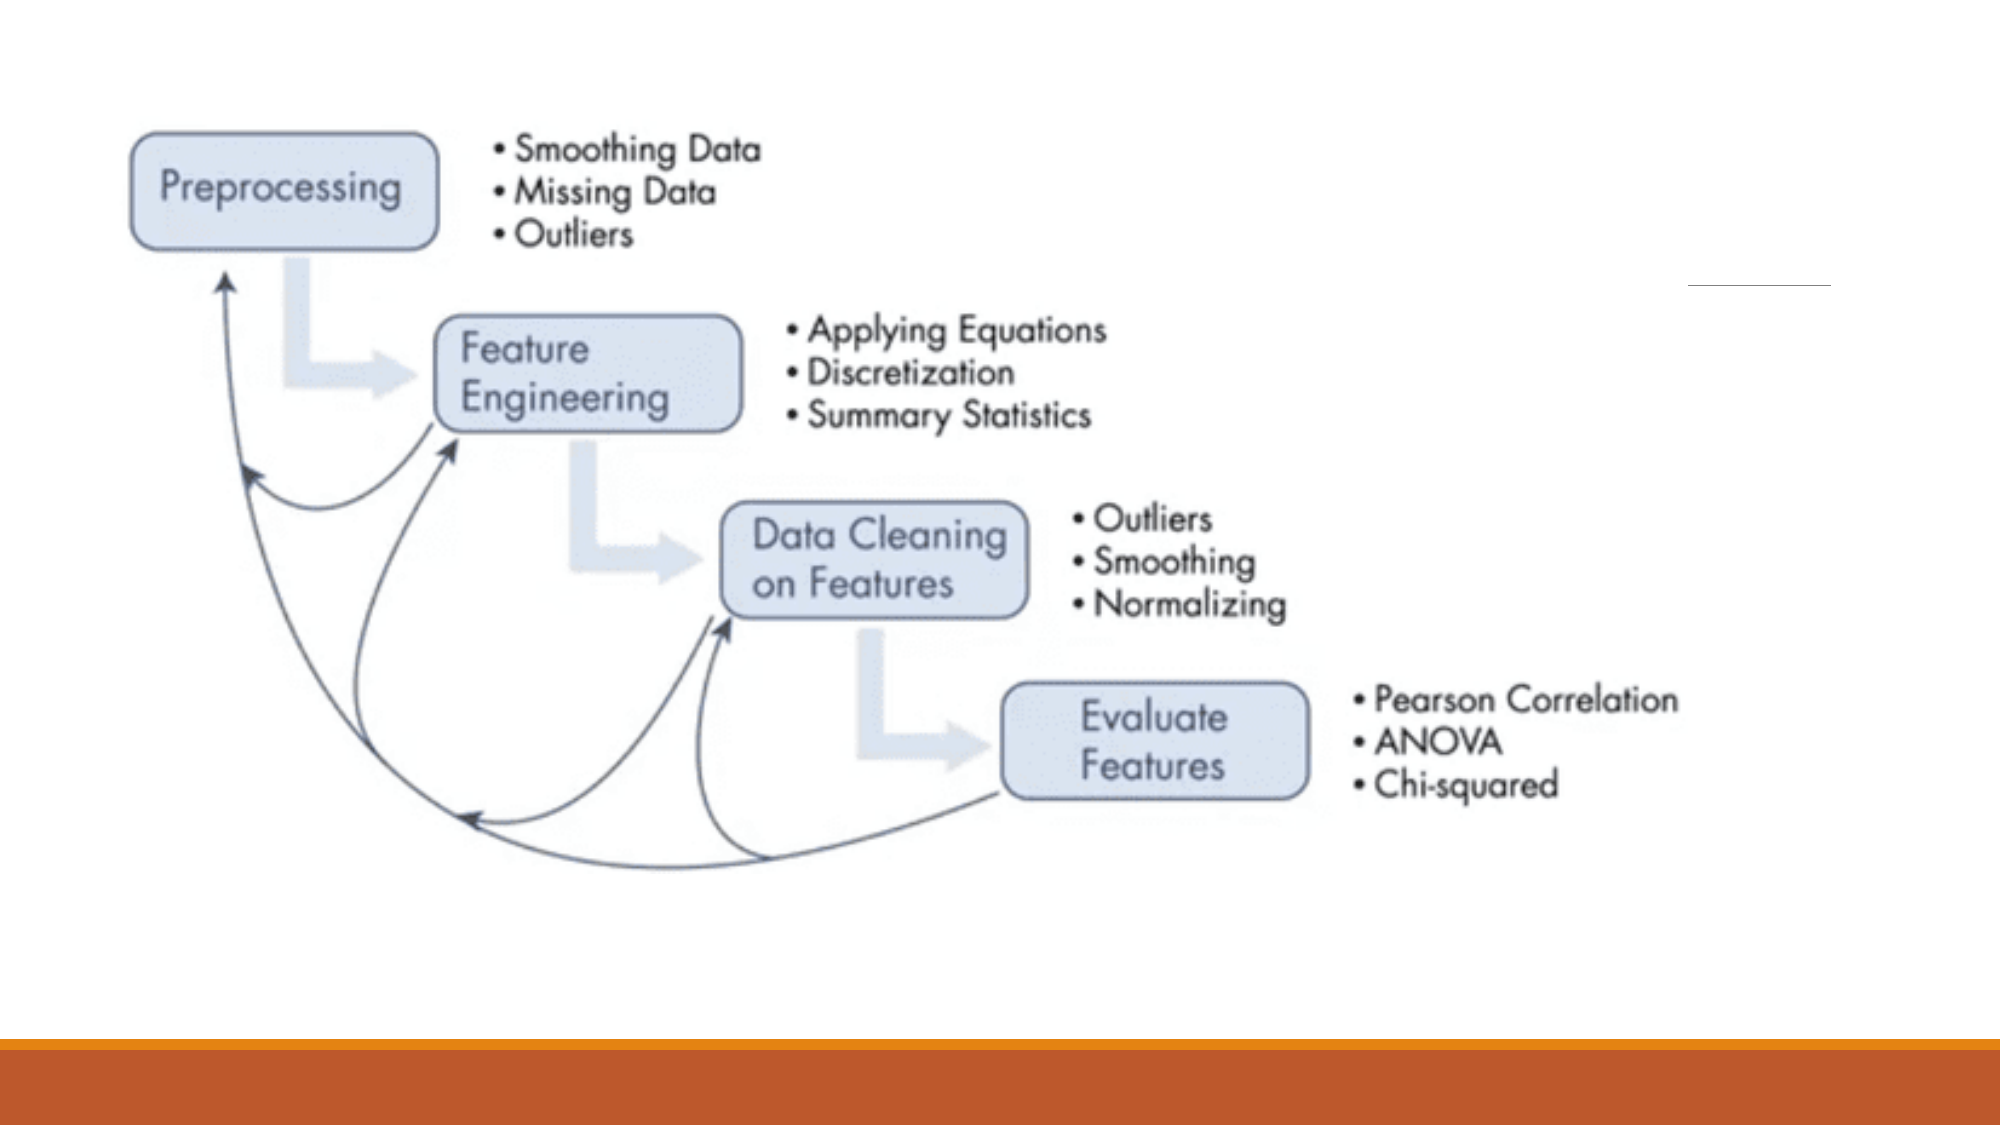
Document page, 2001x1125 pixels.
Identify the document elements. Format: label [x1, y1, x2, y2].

picture [113, 115, 1688, 875]
